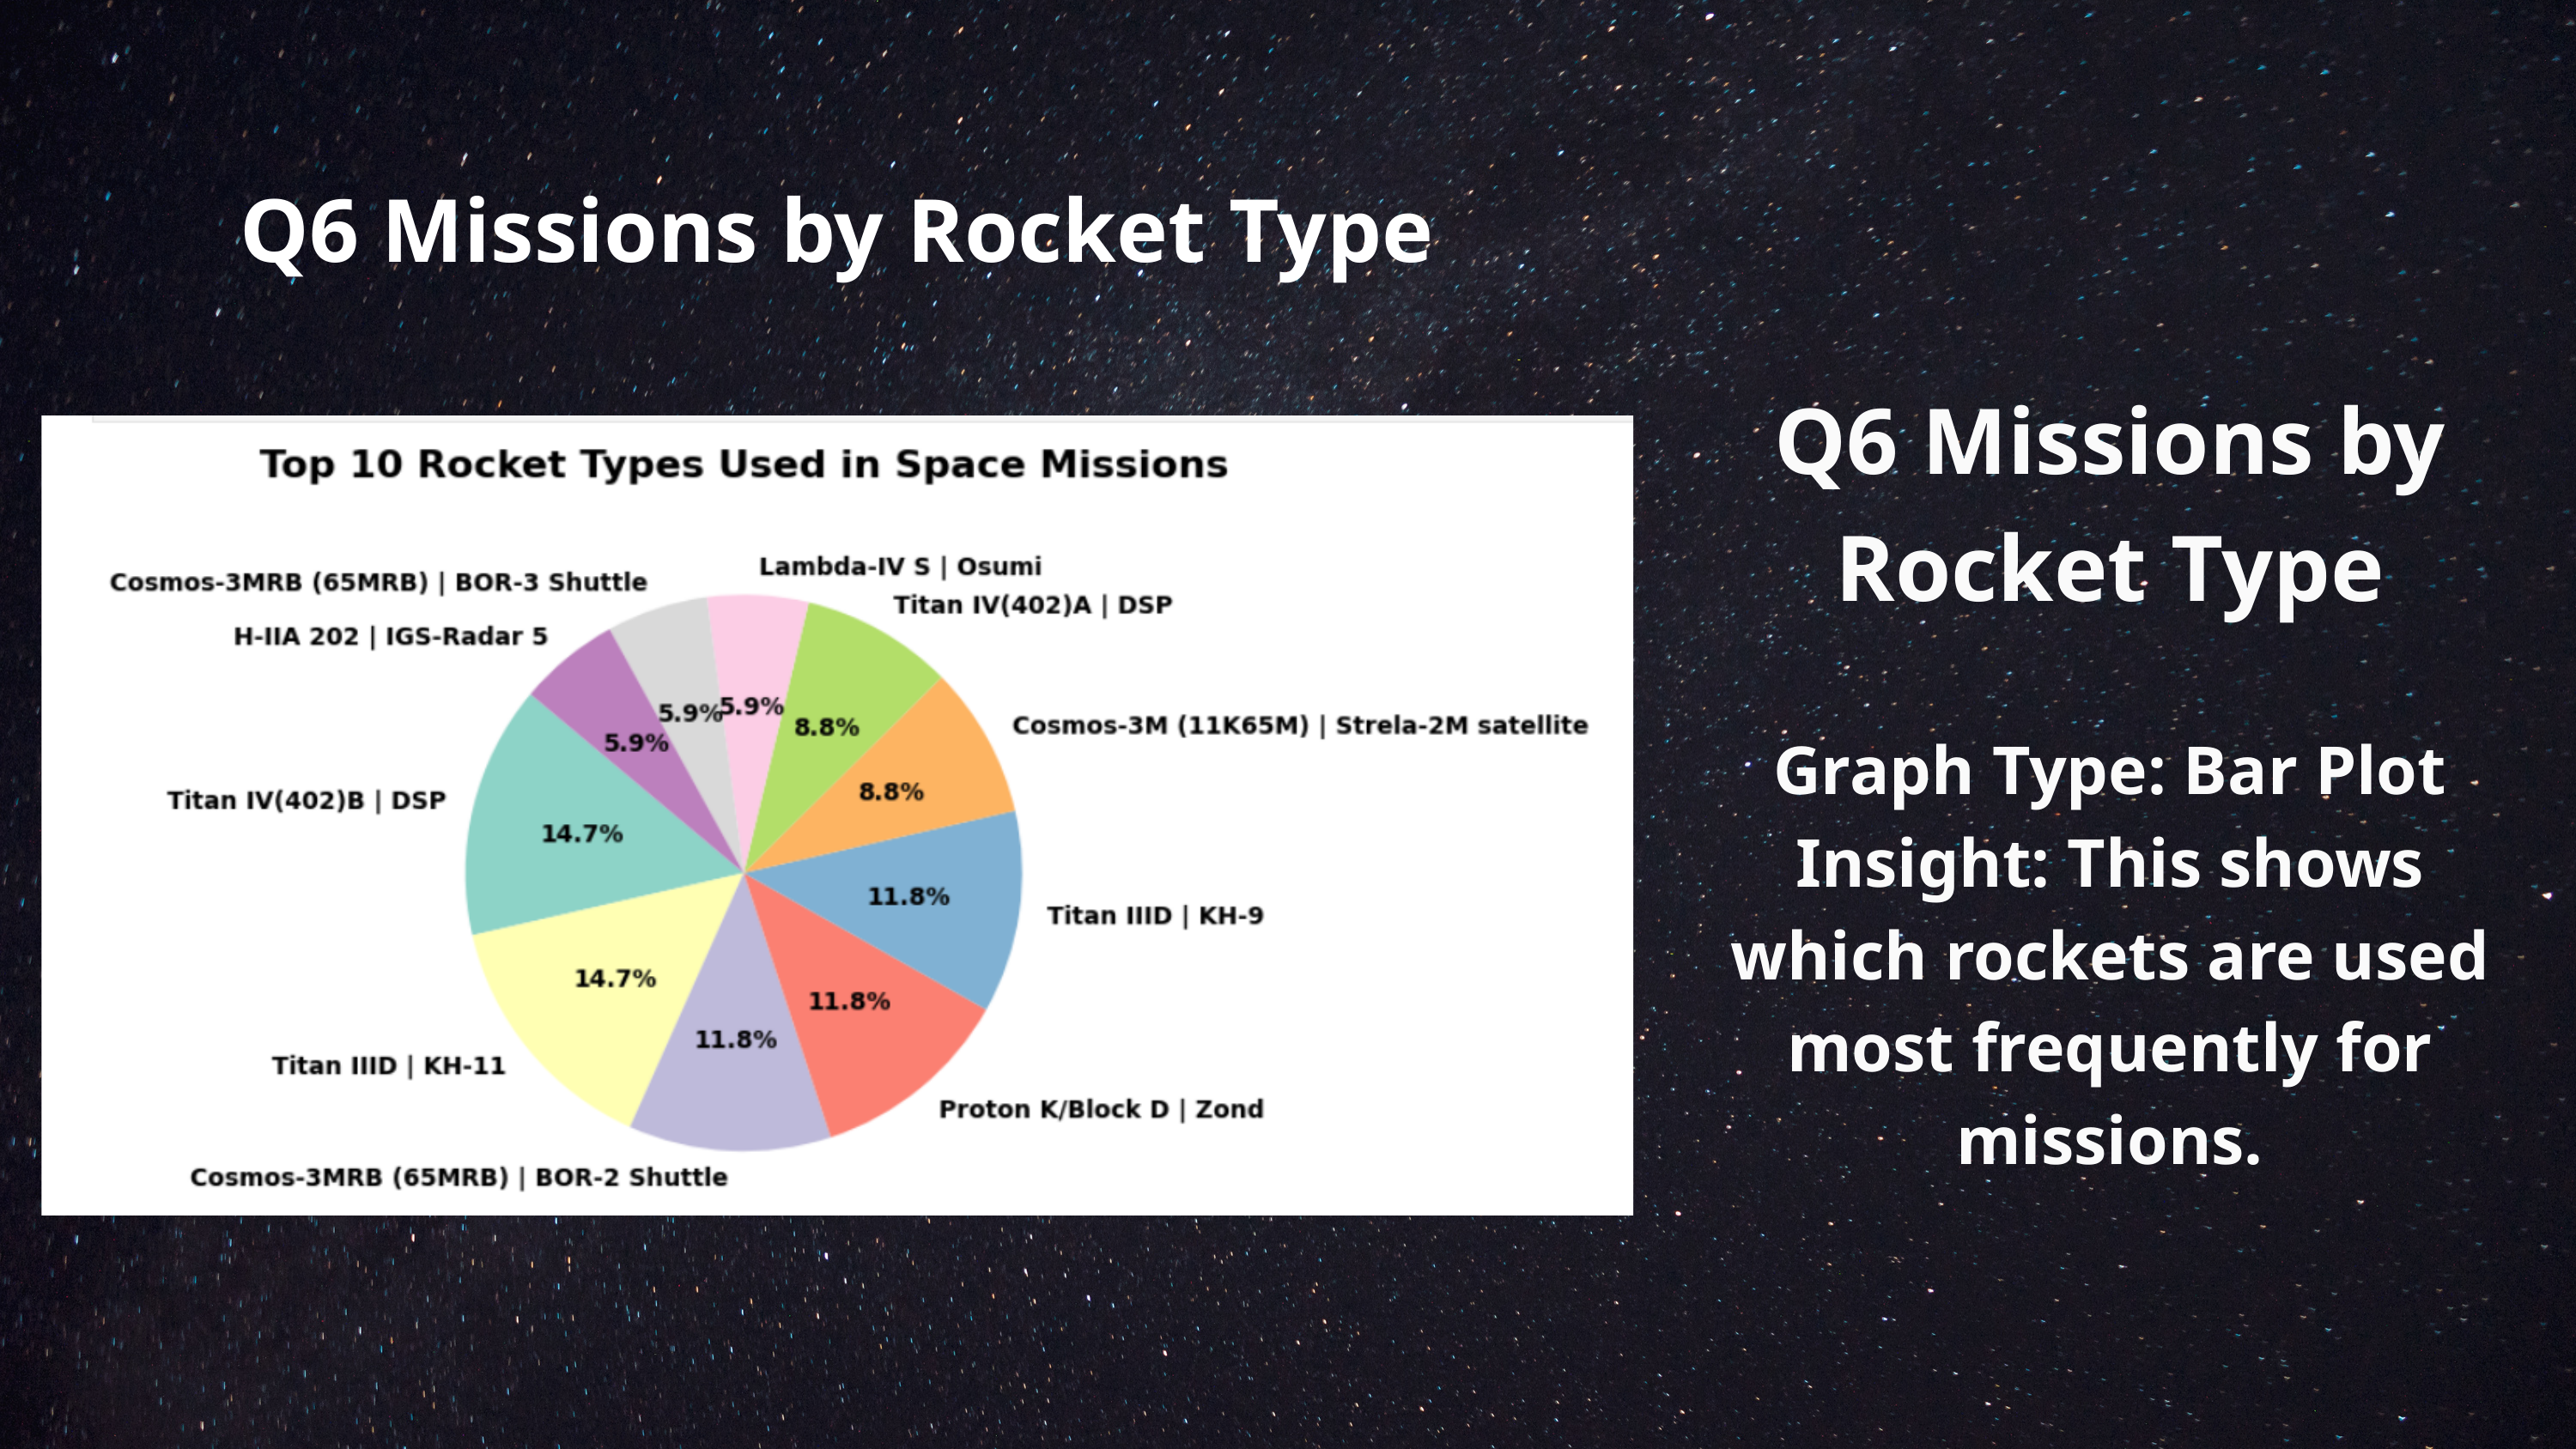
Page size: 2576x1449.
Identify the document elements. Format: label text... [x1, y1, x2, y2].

text_box [41, 415, 1634, 1216]
text_box Graph Type: Bar Plot Insight: This shows which rockets are used most frequently for missions. [1704, 714, 2517, 1271]
text_box [0, 0, 2576, 1449]
text_box Q6 Missions by Rocket Type [178, 157, 1498, 280]
text_box Q6 Missions by Rocket Type [1678, 365, 2542, 620]
